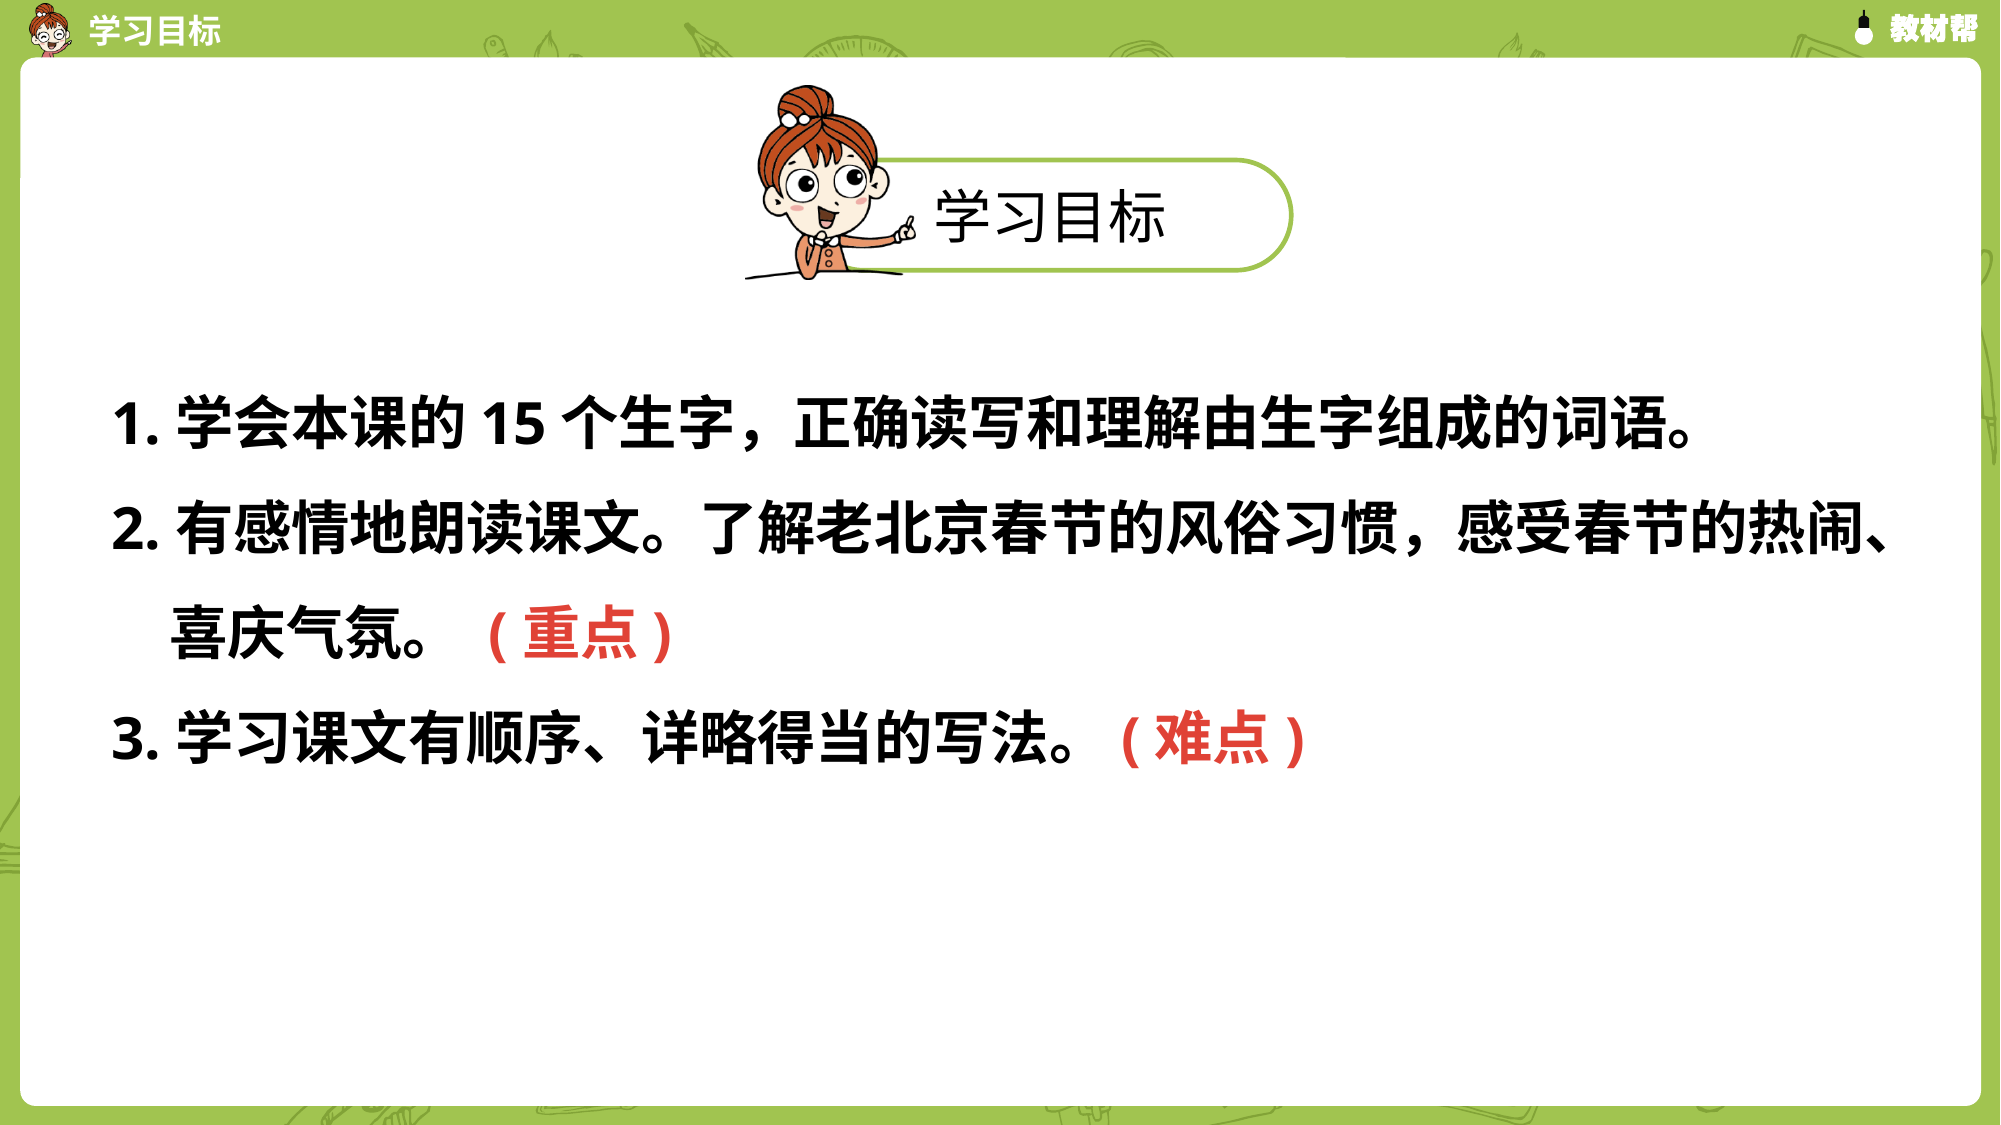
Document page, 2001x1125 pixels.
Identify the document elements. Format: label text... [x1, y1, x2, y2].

text_box 学习目标 [916, 159, 1293, 272]
picture [29, 3, 72, 58]
picture [745, 85, 916, 280]
text_box 1.学会本课的15个生字，正确读写和理解由生字组成的词语。 2.有感情地朗读课文。了解老北京春节的风俗习惯，感受春节的热闹、喜庆气氛。 (重点) 3.学习课文有顺序、详略得当的写法。(难点) [96, 344, 1927, 779]
